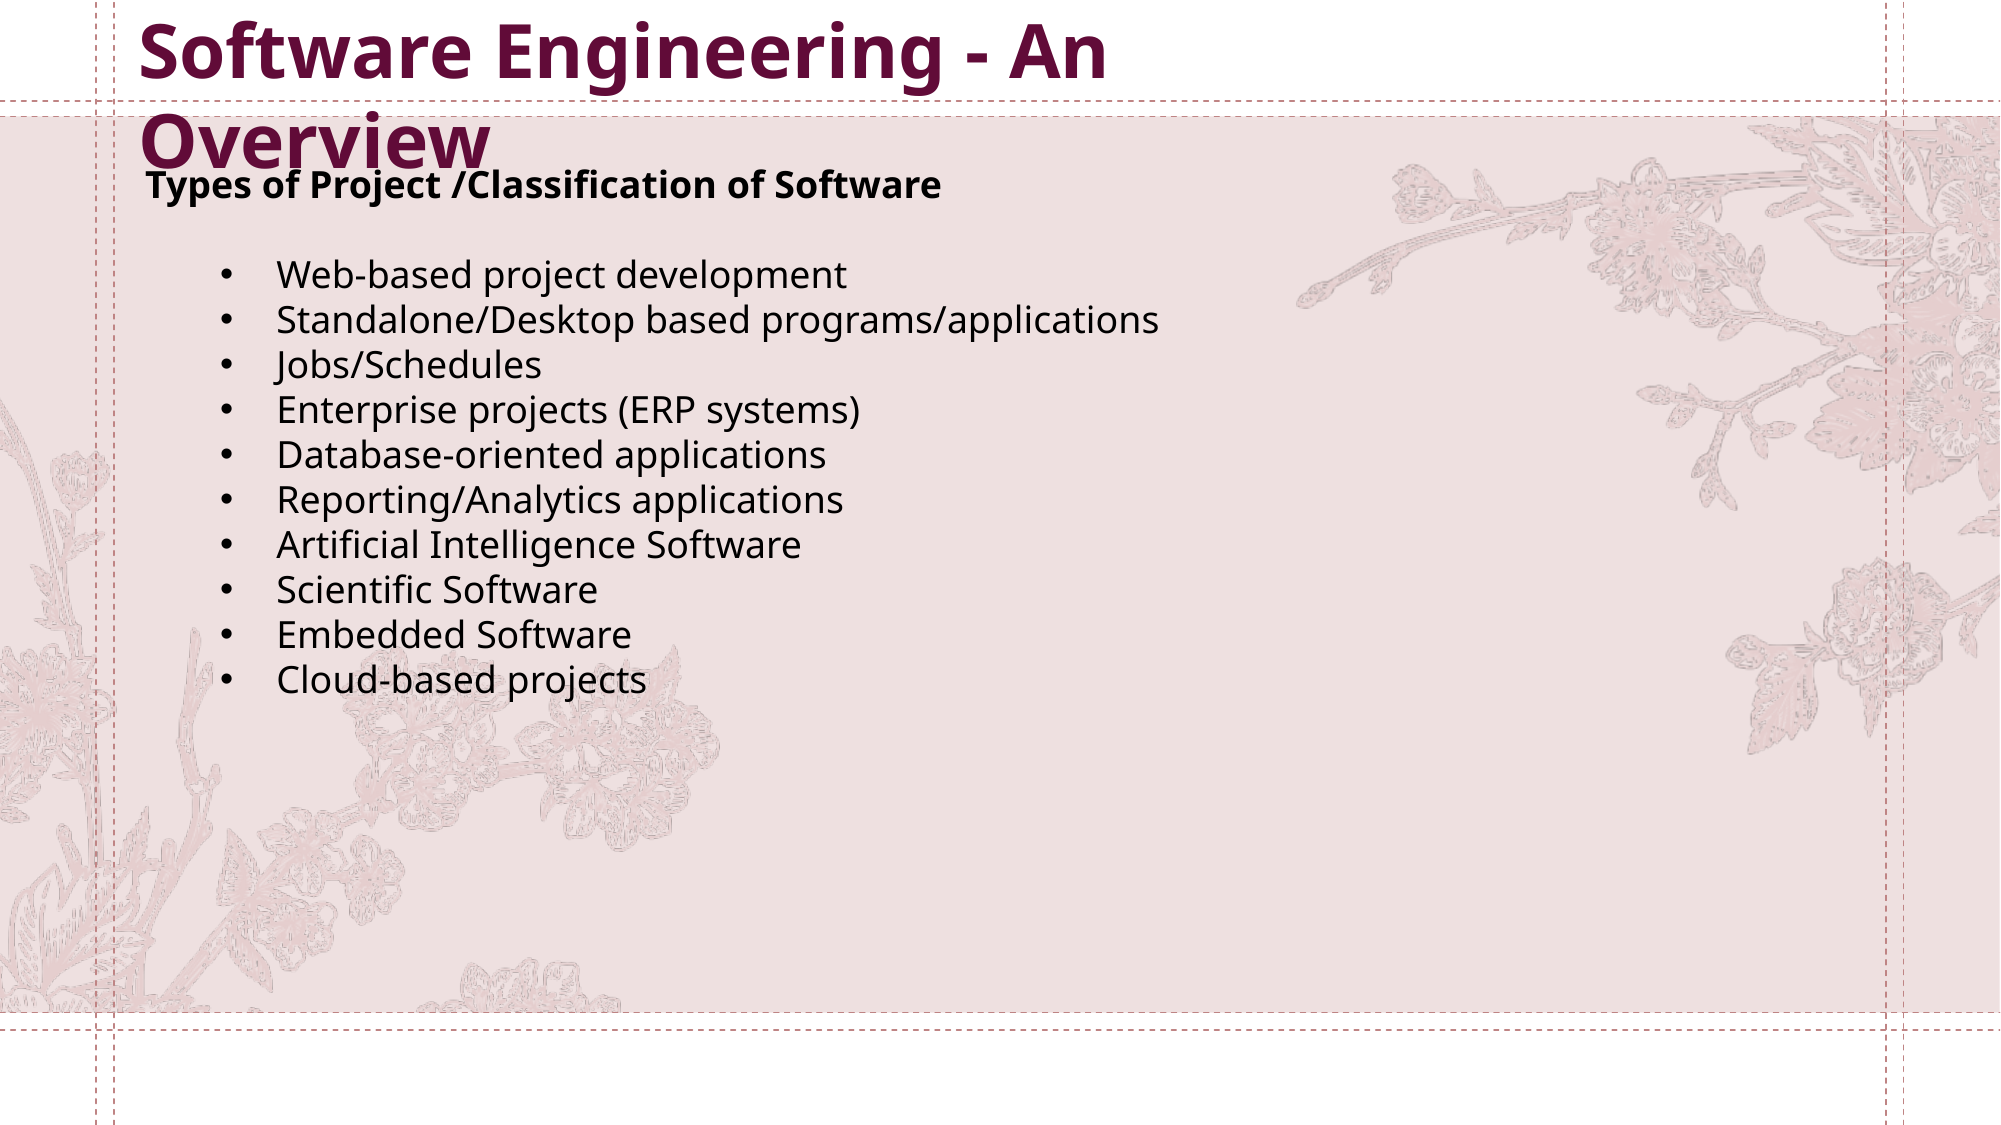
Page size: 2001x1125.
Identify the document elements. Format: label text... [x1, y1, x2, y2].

picture [0, 297, 778, 1013]
text_box Types of Project /Classification of Software Web-based project development Standalone/Desktop based programs/applications Jobs/Schedules Enterprise projects (ERP systems) Database-oriented applications Reporting/Analytics applications Artificial Intelligence Software Scientific Software Embedded Software Cloud-based projects [130, 153, 1870, 708]
picture [1240, 116, 2000, 873]
text_box Software Engineering - An Overview [123, 0, 1369, 192]
